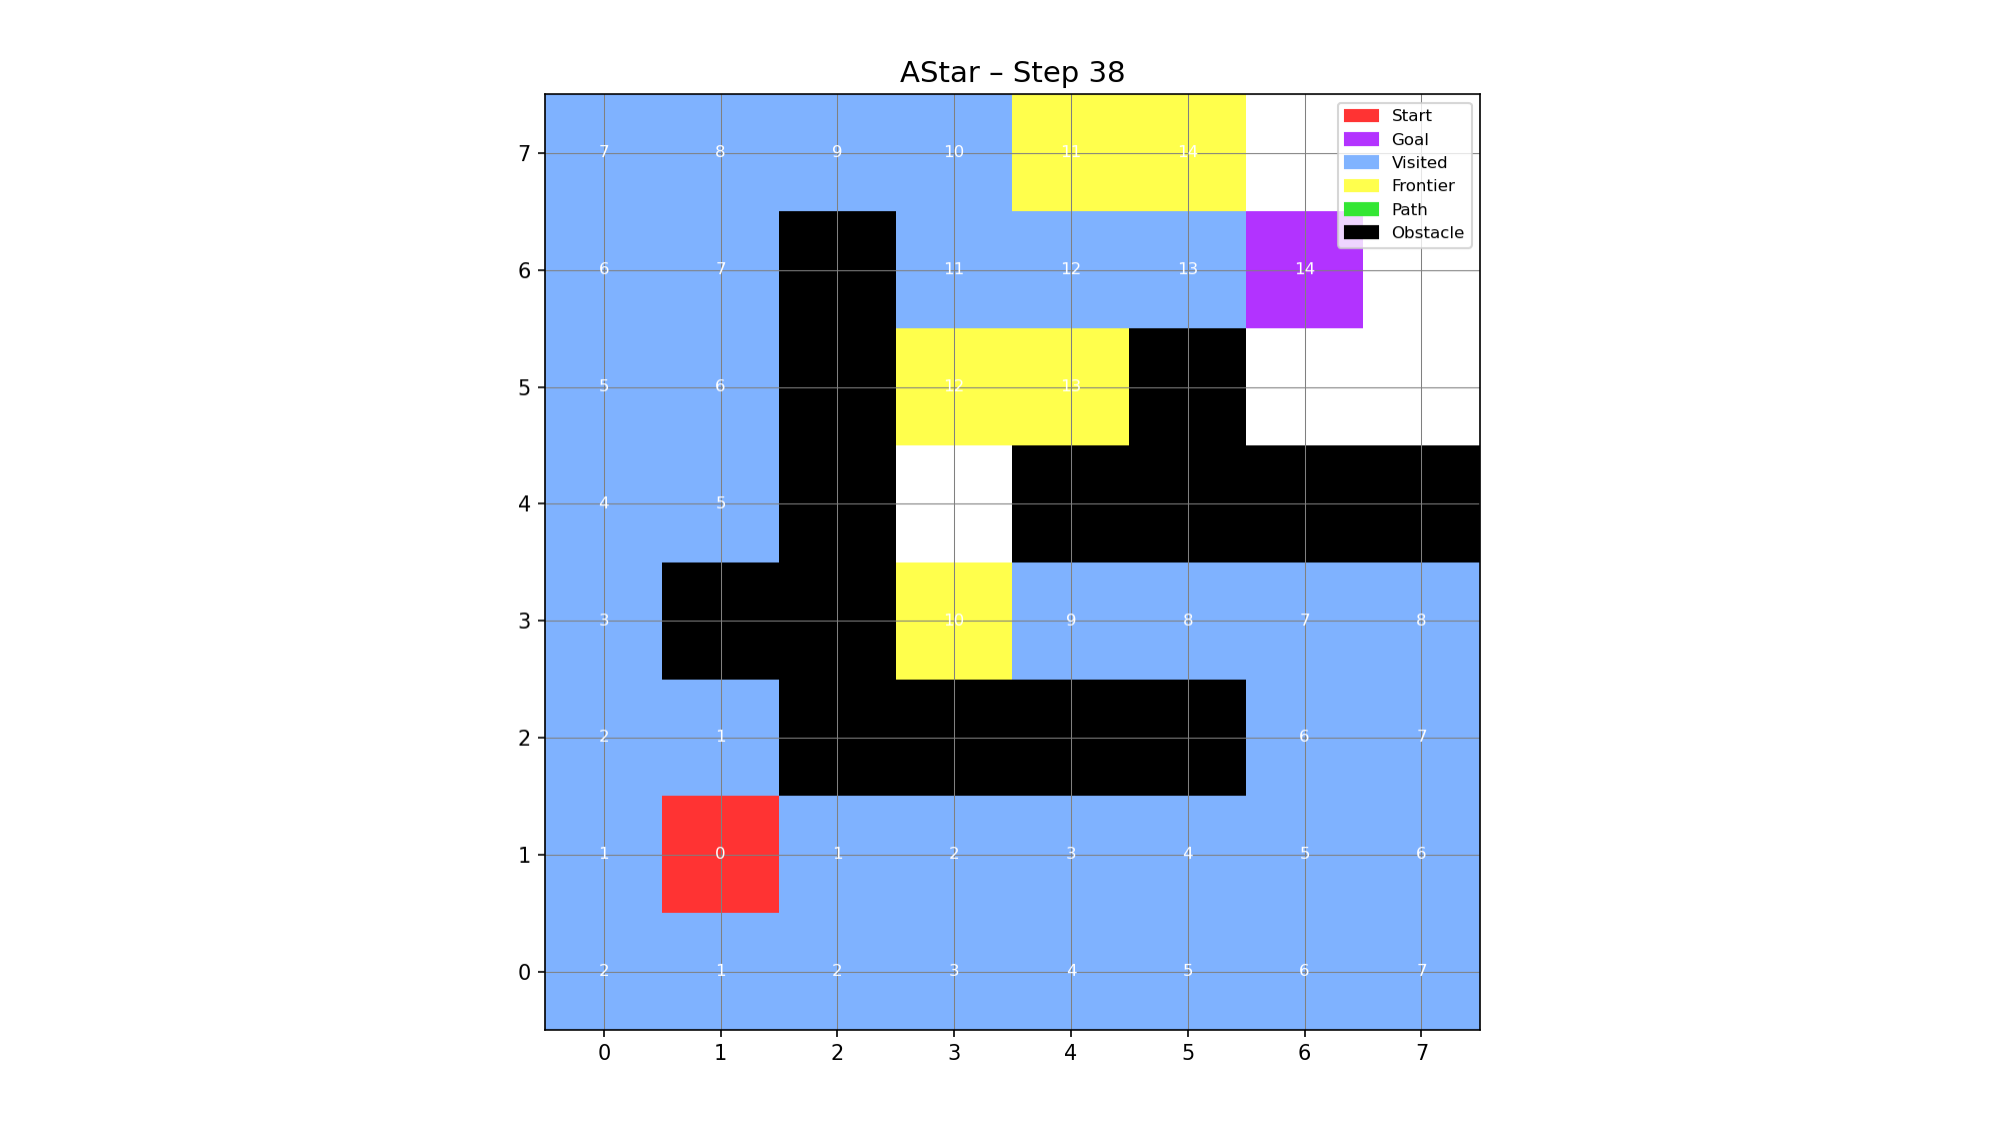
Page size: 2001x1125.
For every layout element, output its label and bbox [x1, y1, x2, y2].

picture [474, 37, 1526, 1088]
